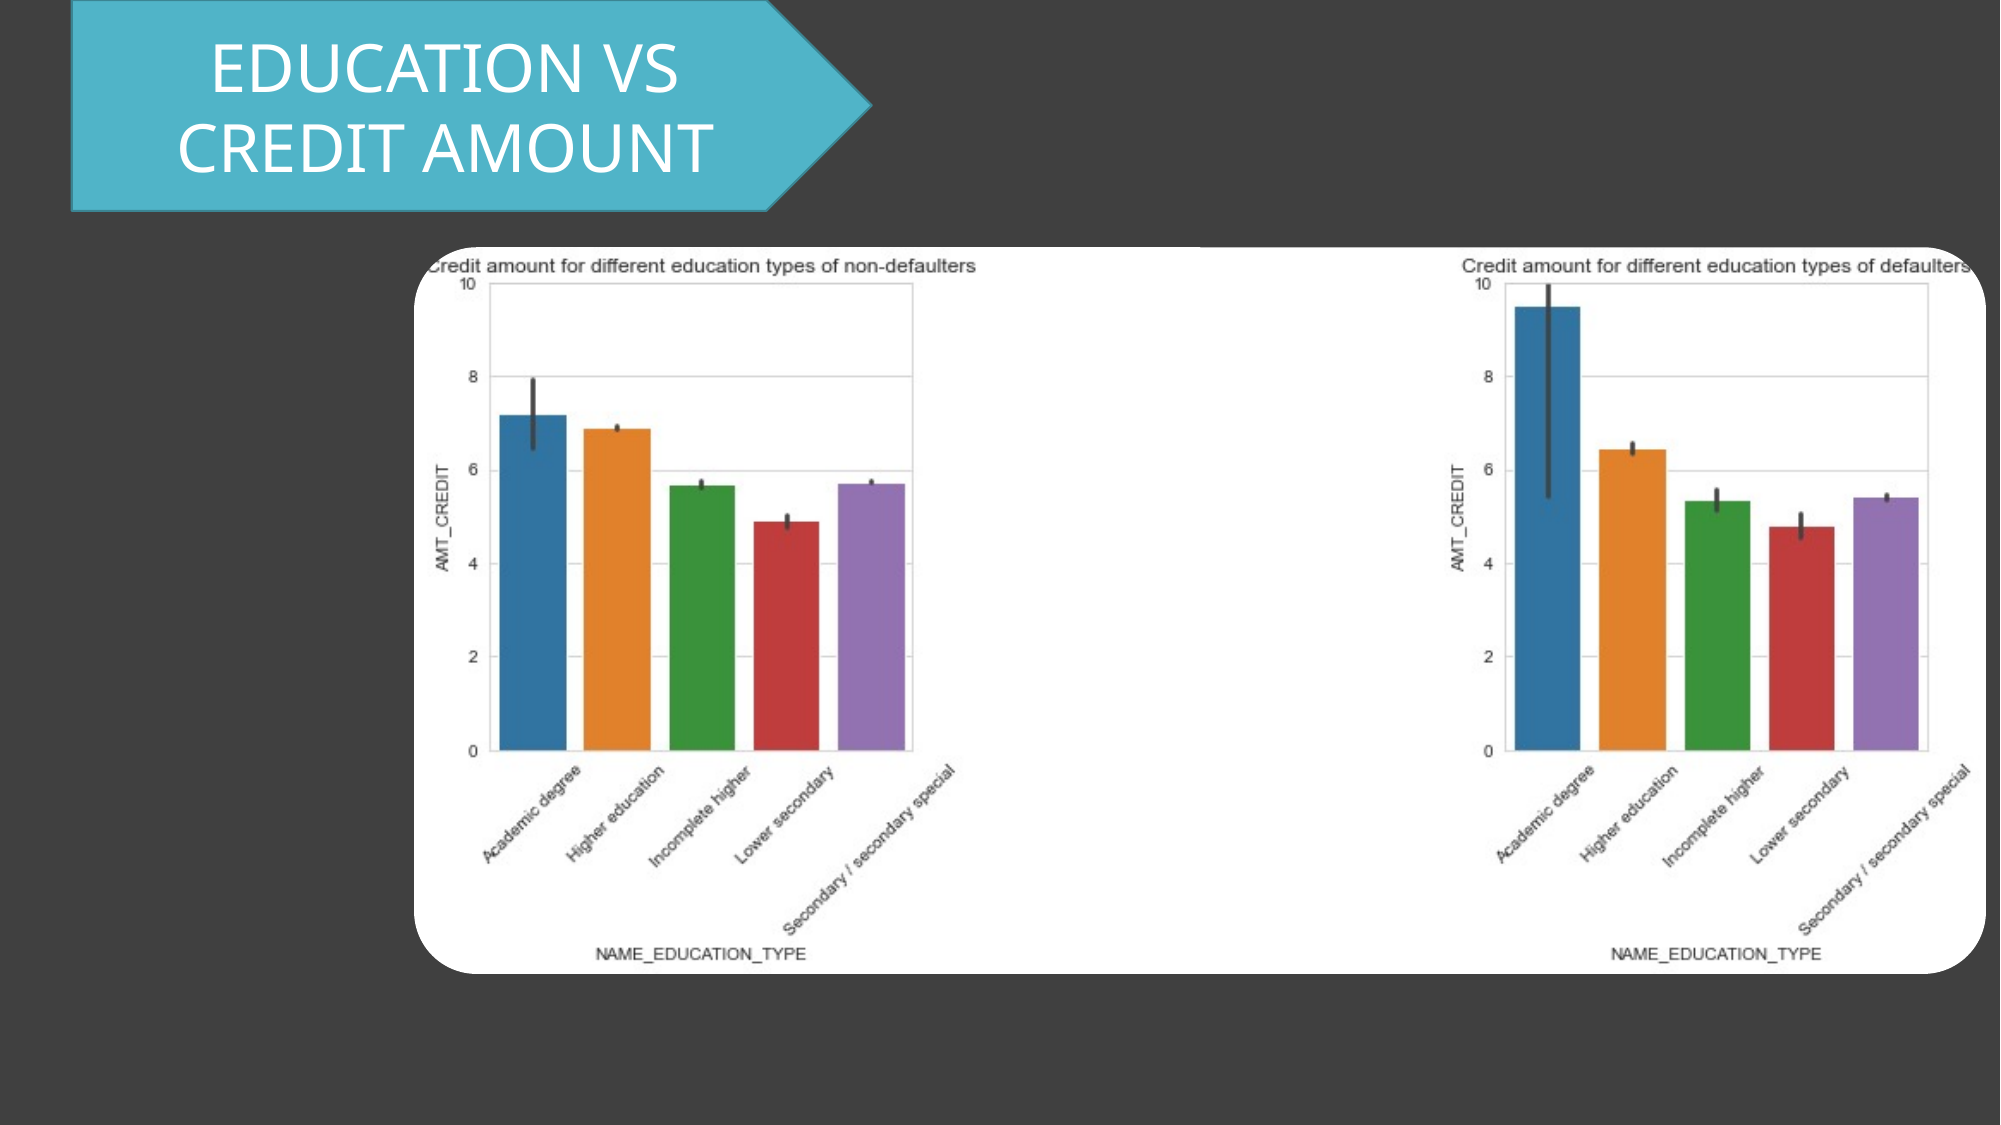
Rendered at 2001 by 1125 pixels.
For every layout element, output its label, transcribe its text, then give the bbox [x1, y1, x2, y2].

text_box EDUCATION VS CREDIT AMOUNT [70, 0, 873, 212]
picture [413, 246, 1987, 975]
